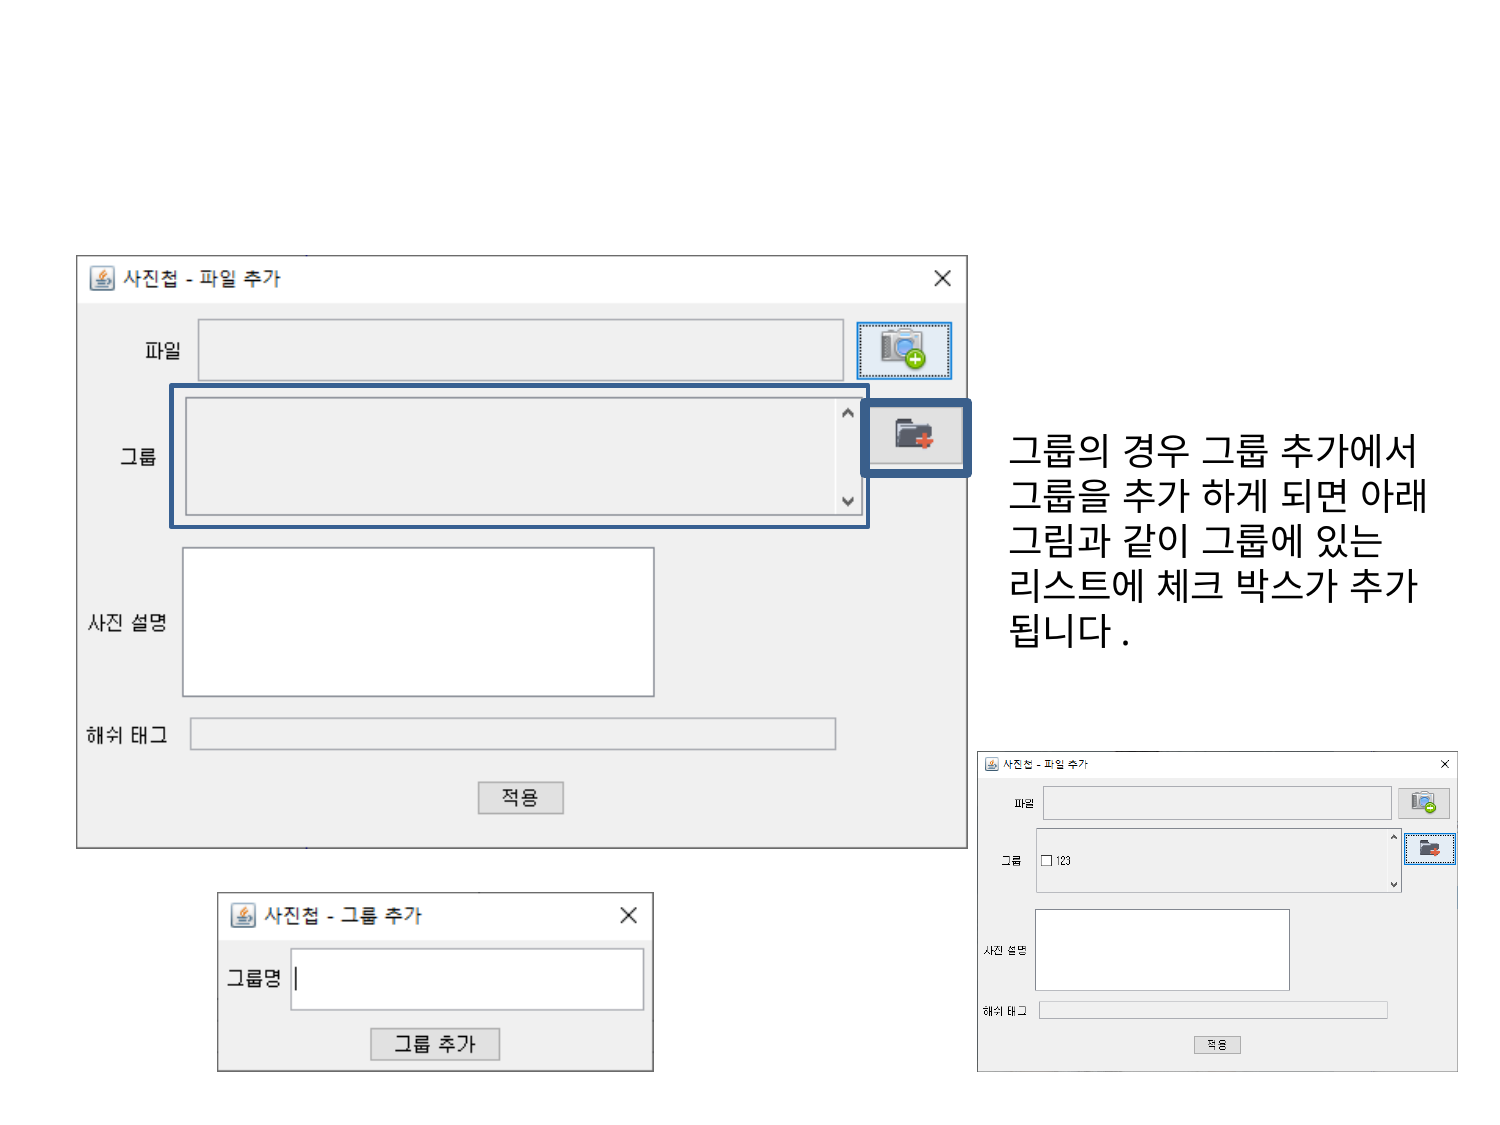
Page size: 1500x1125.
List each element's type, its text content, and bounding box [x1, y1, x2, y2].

picture [976, 751, 1459, 1073]
picture [217, 892, 655, 1073]
picture [76, 255, 968, 850]
text_box 그룹의 경우 그룹 추가에서 그룹을 추가 하게 되면 아래 그림과 같이 그룹에 있는 리스트에 체크 박스가 추가 됩니다. [993, 420, 1456, 661]
